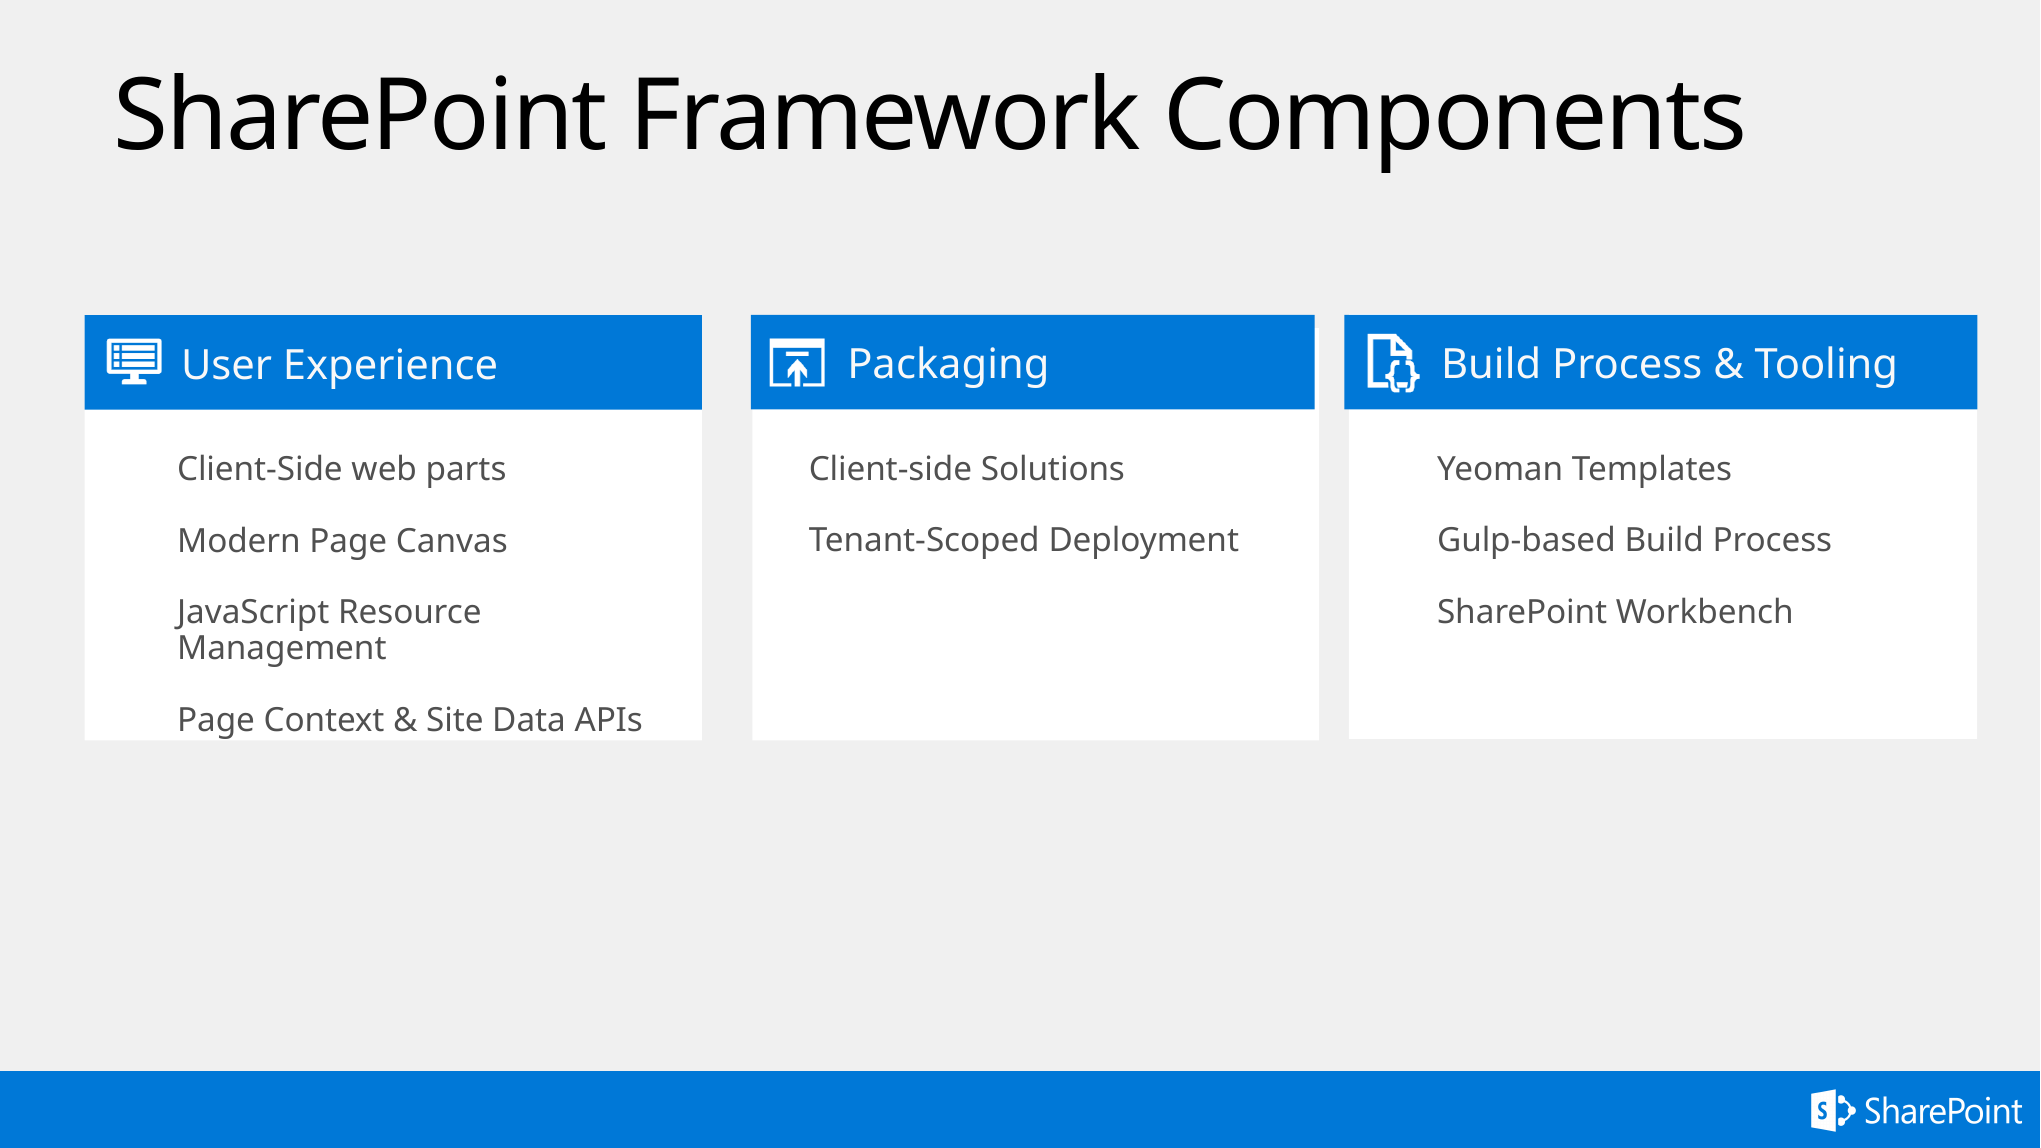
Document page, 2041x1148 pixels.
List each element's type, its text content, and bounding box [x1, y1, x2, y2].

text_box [750, 314, 1320, 741]
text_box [1344, 313, 1978, 740]
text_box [84, 314, 704, 741]
title SharePoint Framework Components [89, 48, 2041, 199]
picture [1793, 1071, 2040, 1148]
